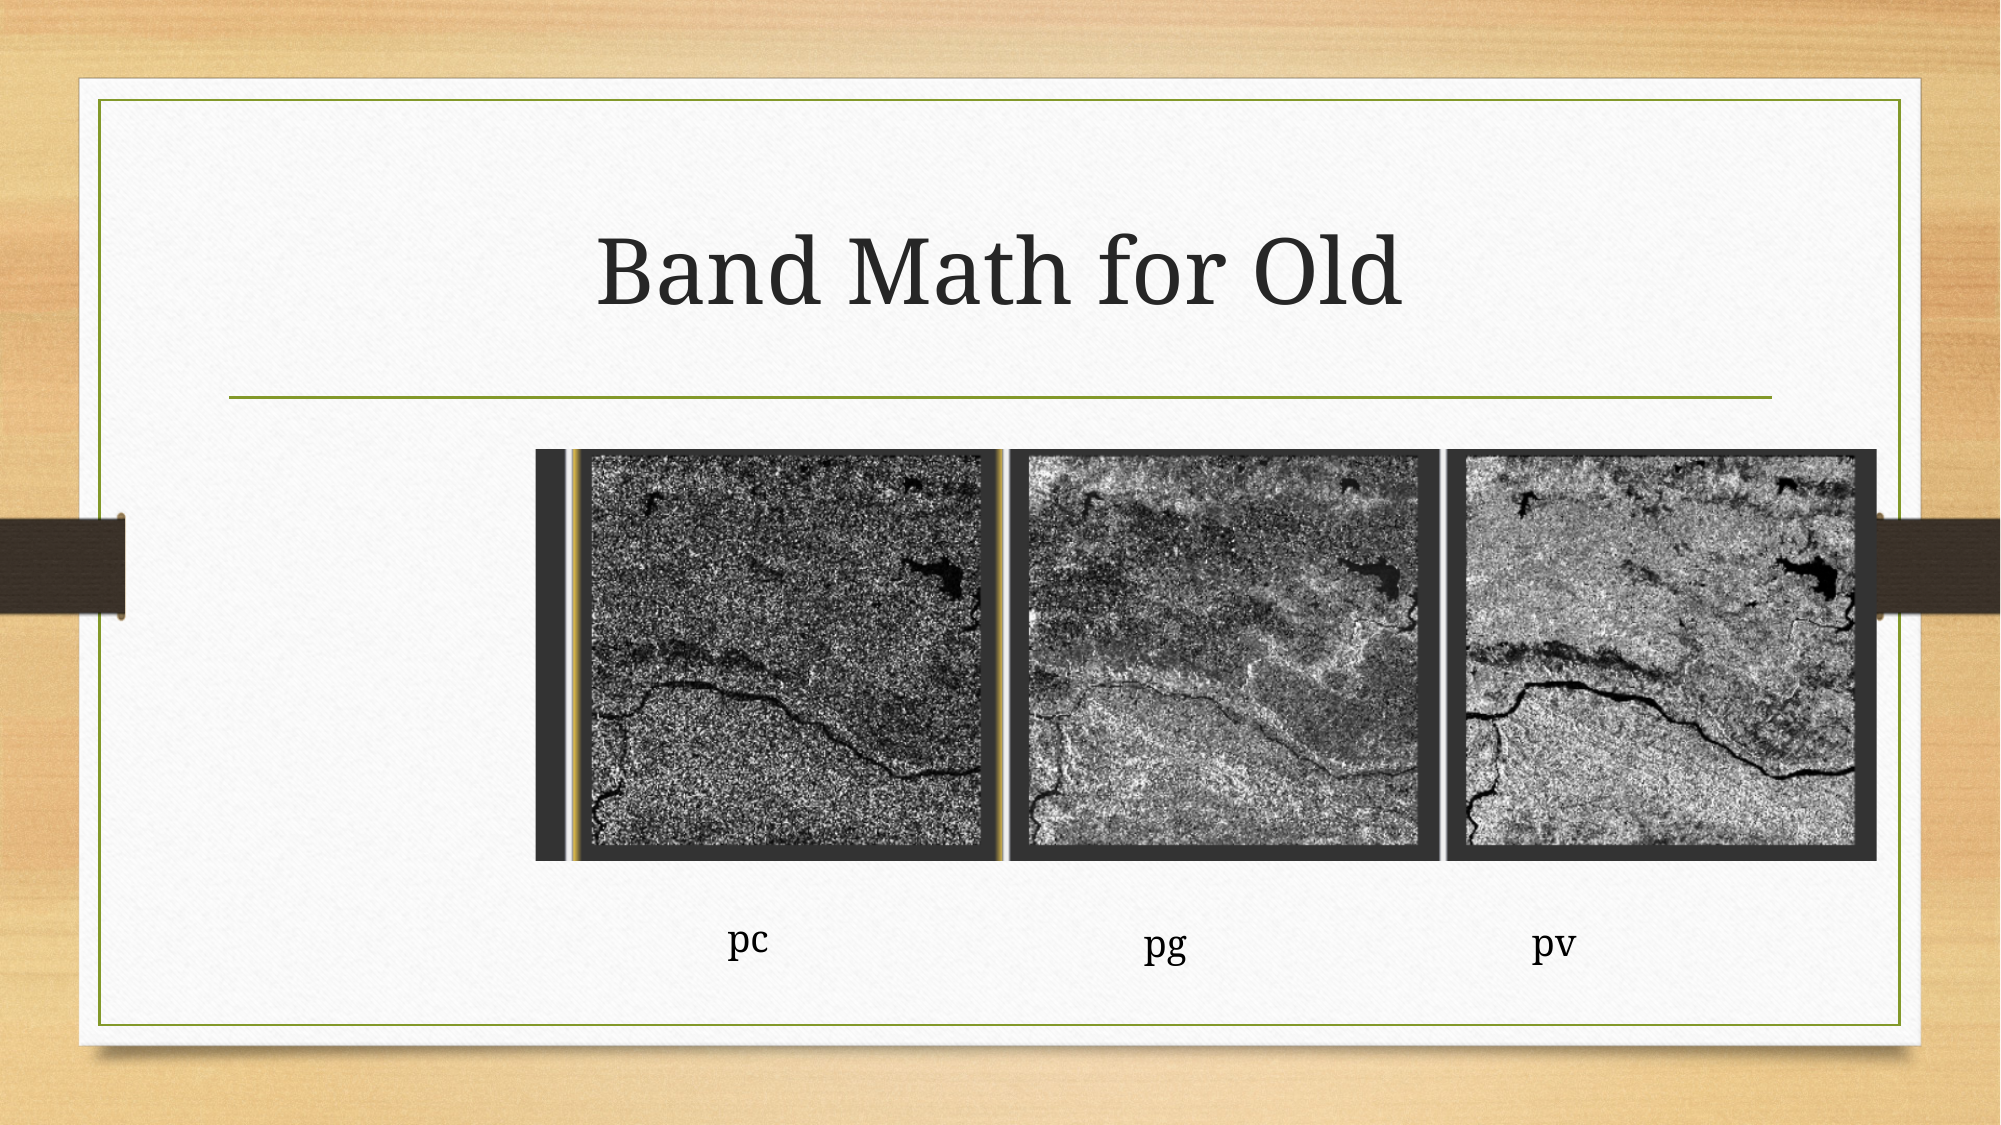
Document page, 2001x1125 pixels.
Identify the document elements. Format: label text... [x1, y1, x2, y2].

text_box pc [712, 907, 1000, 968]
text_box pg [1129, 912, 1417, 973]
picture [0, 0, 2001, 1125]
title Band Math for Old [212, 161, 1788, 375]
text_box pv [1517, 911, 1805, 971]
